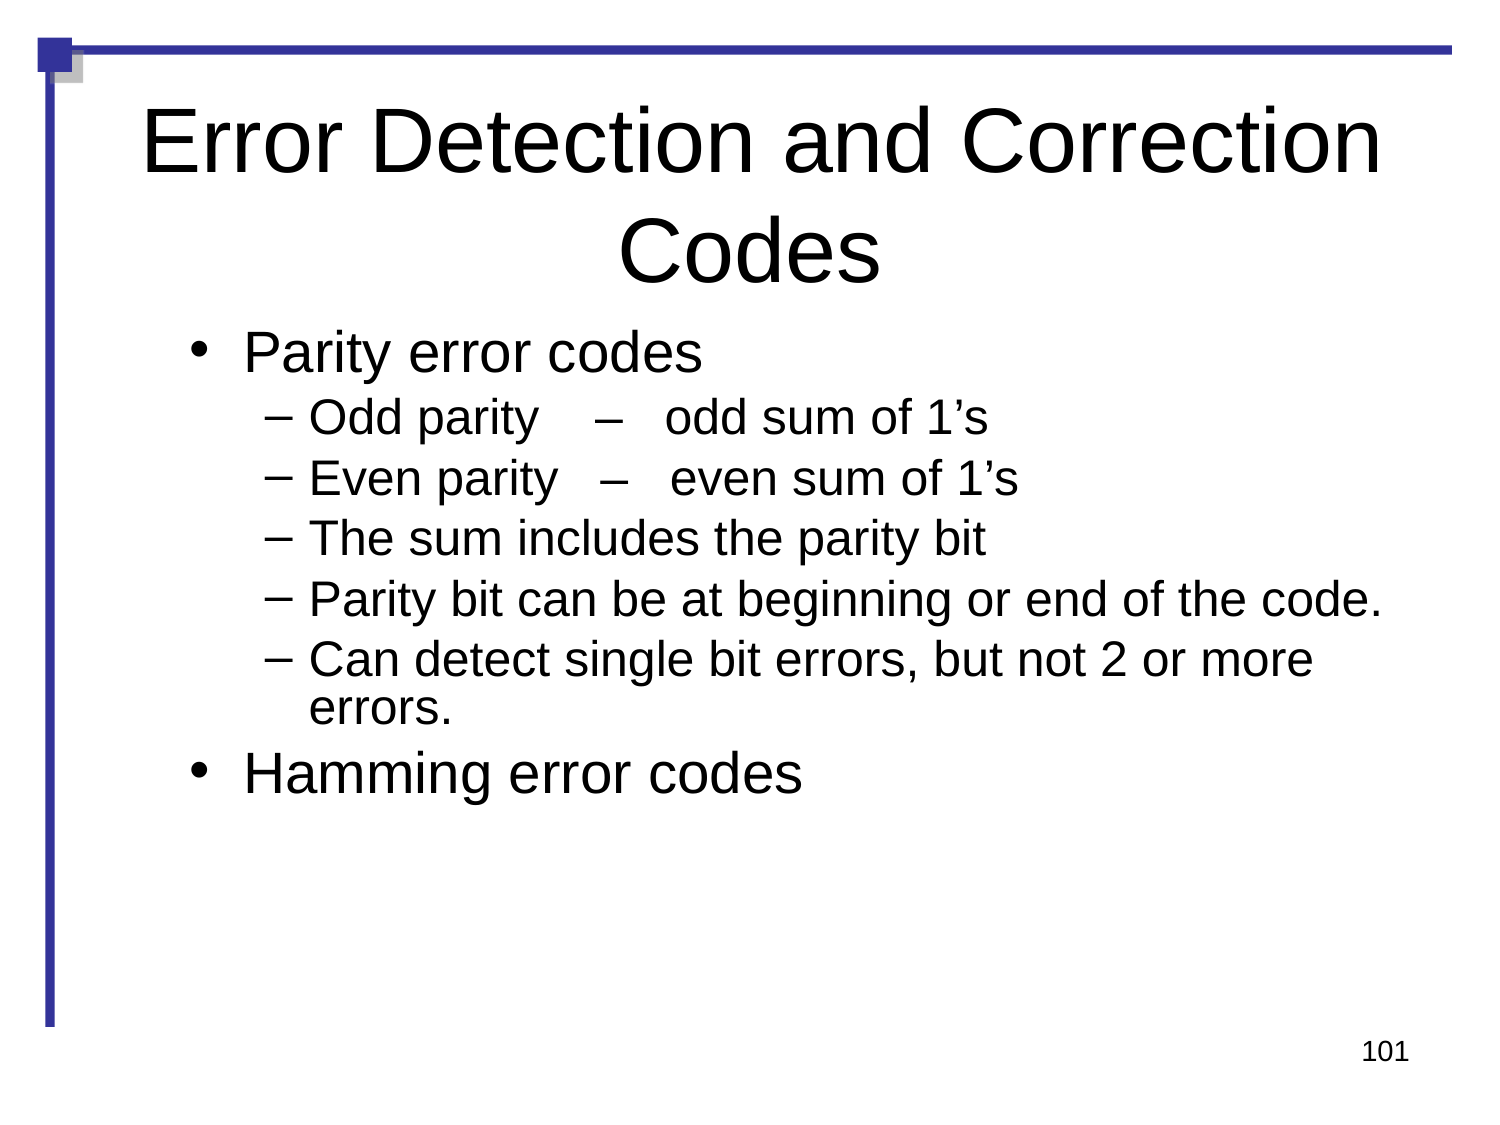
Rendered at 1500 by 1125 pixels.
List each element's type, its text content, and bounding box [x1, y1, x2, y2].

text_box 101 [1074, 1031, 1425, 1103]
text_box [37, 37, 1448, 1023]
